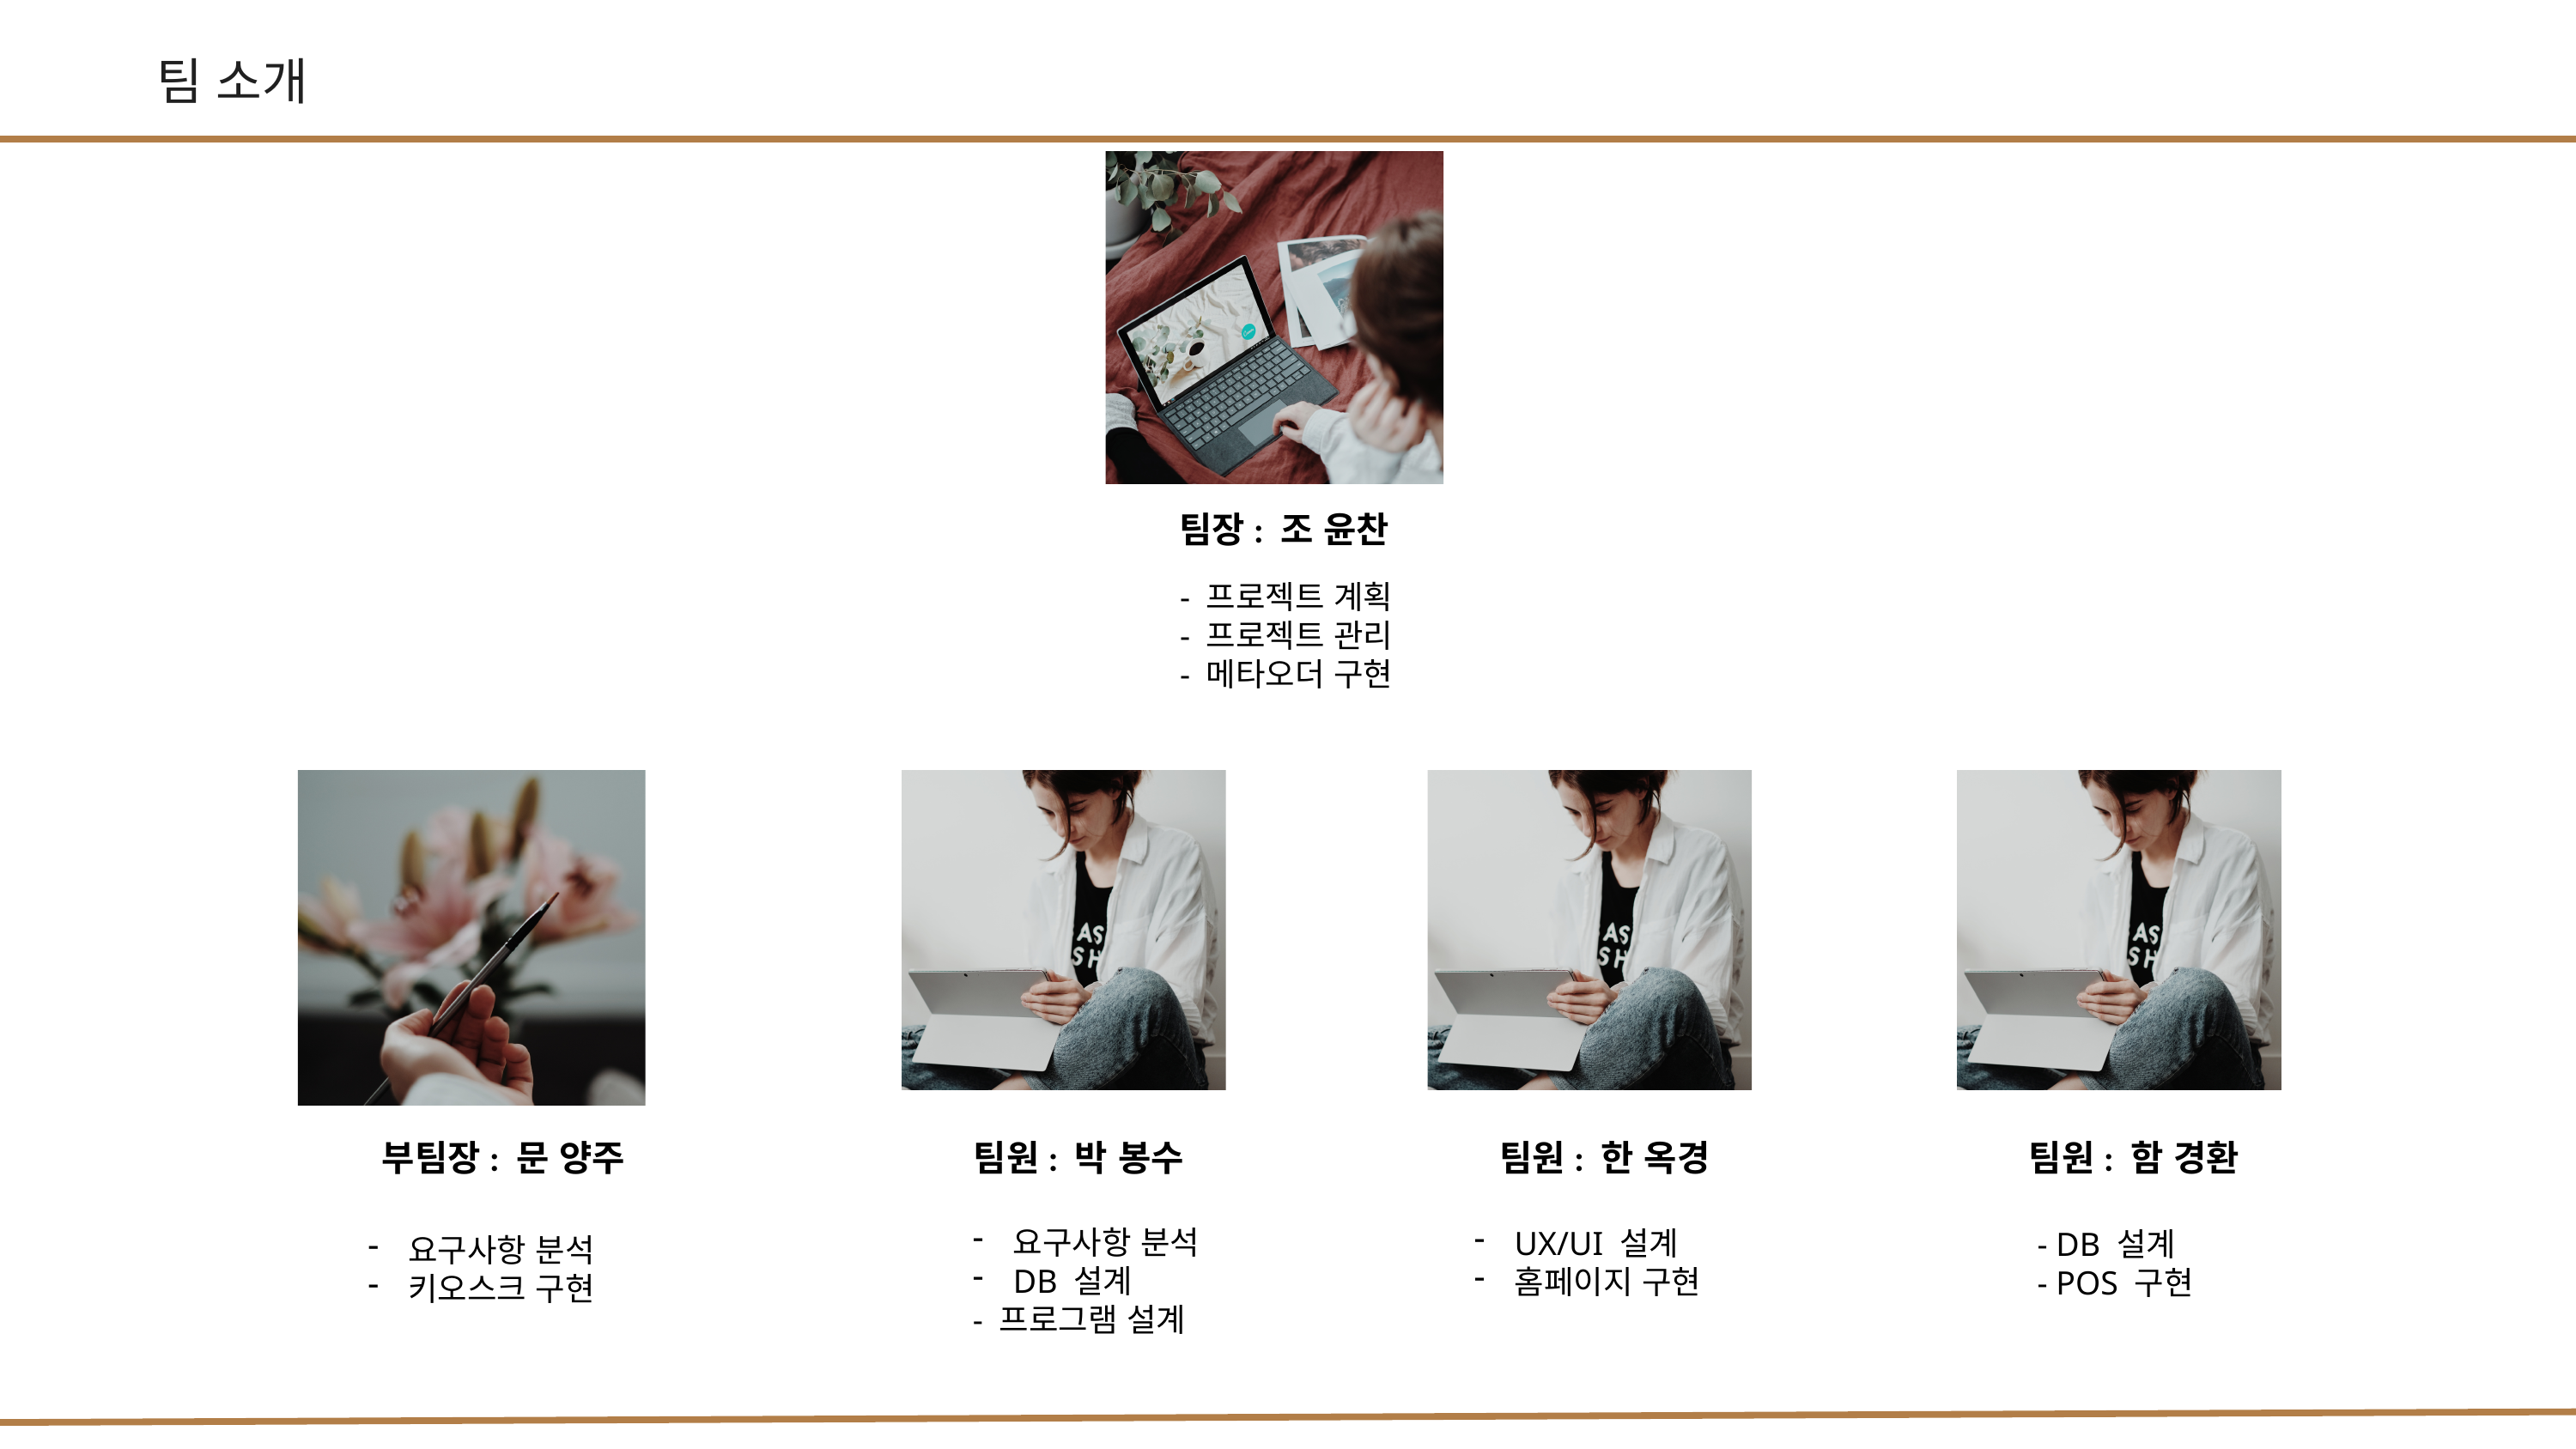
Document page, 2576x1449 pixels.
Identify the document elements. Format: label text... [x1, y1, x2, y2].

text_box 팀 소개 [95, 39, 369, 110]
text_box - 프로젝트 계획 - 프로젝트 관리 - 메타오더 구현 [1167, 570, 1522, 699]
picture [1427, 770, 1753, 1090]
text_box 팀장: 조 윤찬 [1166, 500, 1403, 556]
text_box - DB 설계 - POS 구현 [2025, 1217, 2379, 1308]
picture [1105, 150, 1444, 484]
text_box UX/UI 설계 홈페이지 구현 [1461, 1179, 1816, 1346]
text_box 팀원: 함 경환 [2016, 1129, 2252, 1185]
text_box 요구사항 분석 키오스크 구현 [355, 1223, 710, 1314]
picture [1956, 770, 2282, 1090]
text_box 팀원: 박 봉수 [961, 1129, 1197, 1185]
text_box 부팀장: 문 양주 [368, 1129, 639, 1185]
text_box 팀원: 한 옥경 [1486, 1129, 1723, 1179]
text_box 요구사항 분석 DB 설계 - 프로그램 설계 [960, 1216, 1315, 1345]
picture [901, 770, 1226, 1090]
picture [297, 770, 646, 1106]
